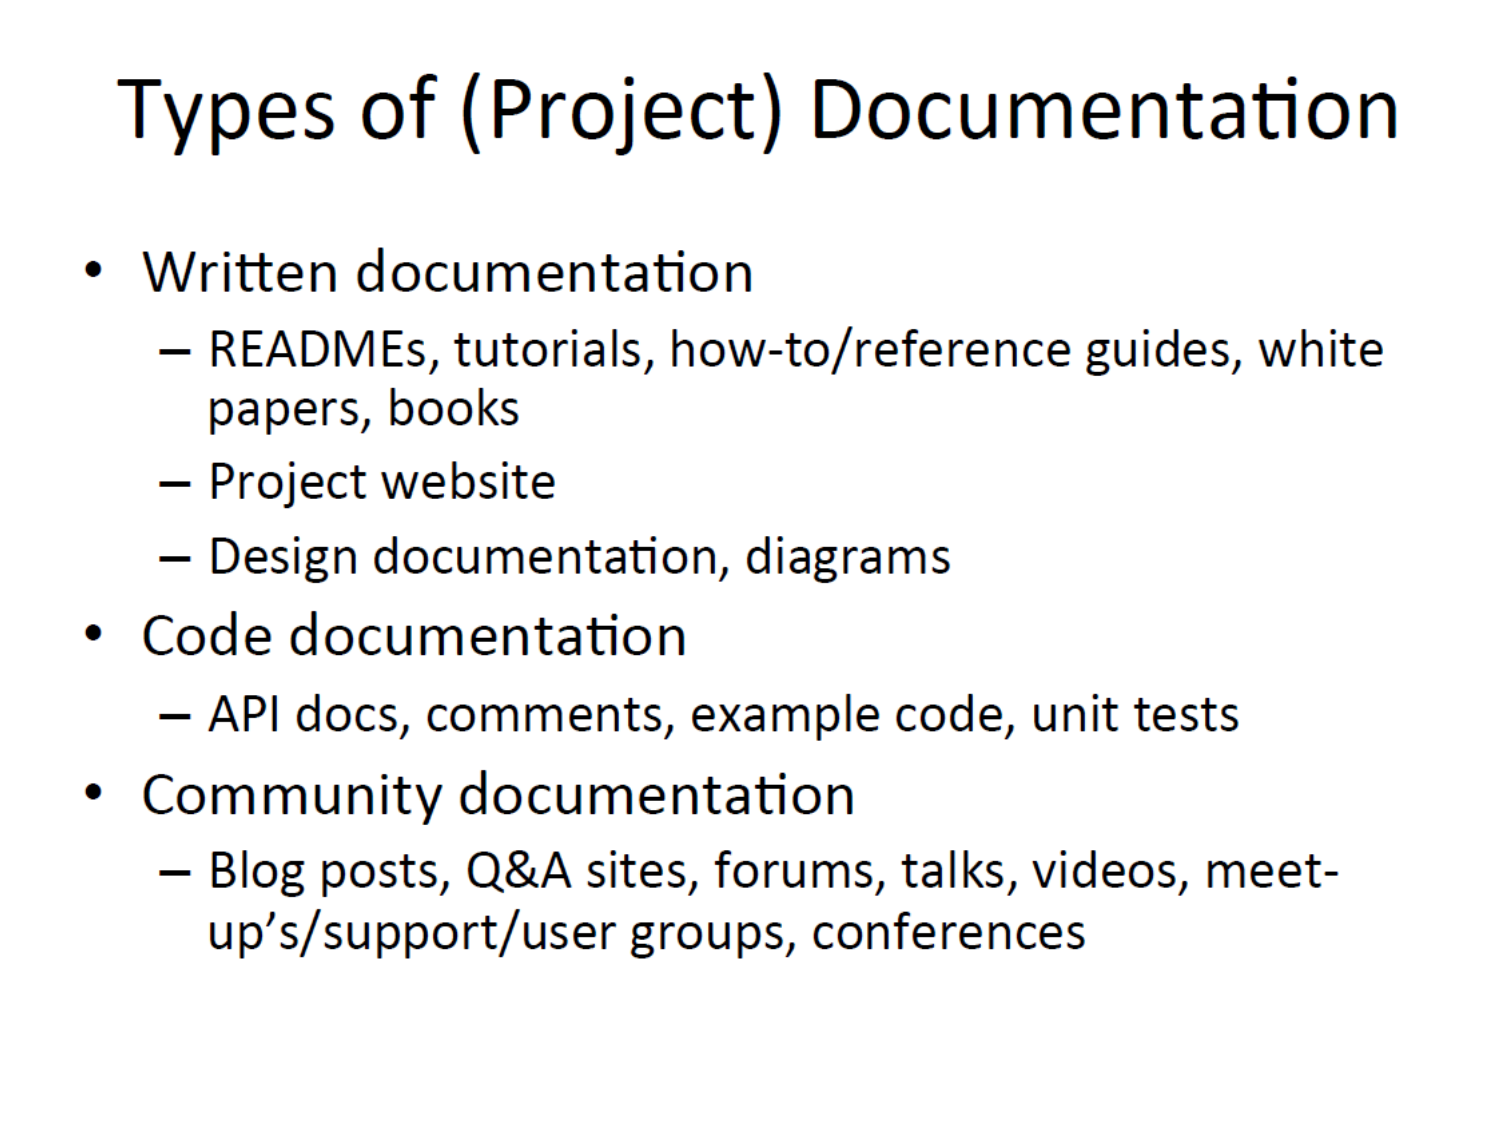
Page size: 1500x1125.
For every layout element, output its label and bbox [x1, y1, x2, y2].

picture [62, 62, 1407, 968]
